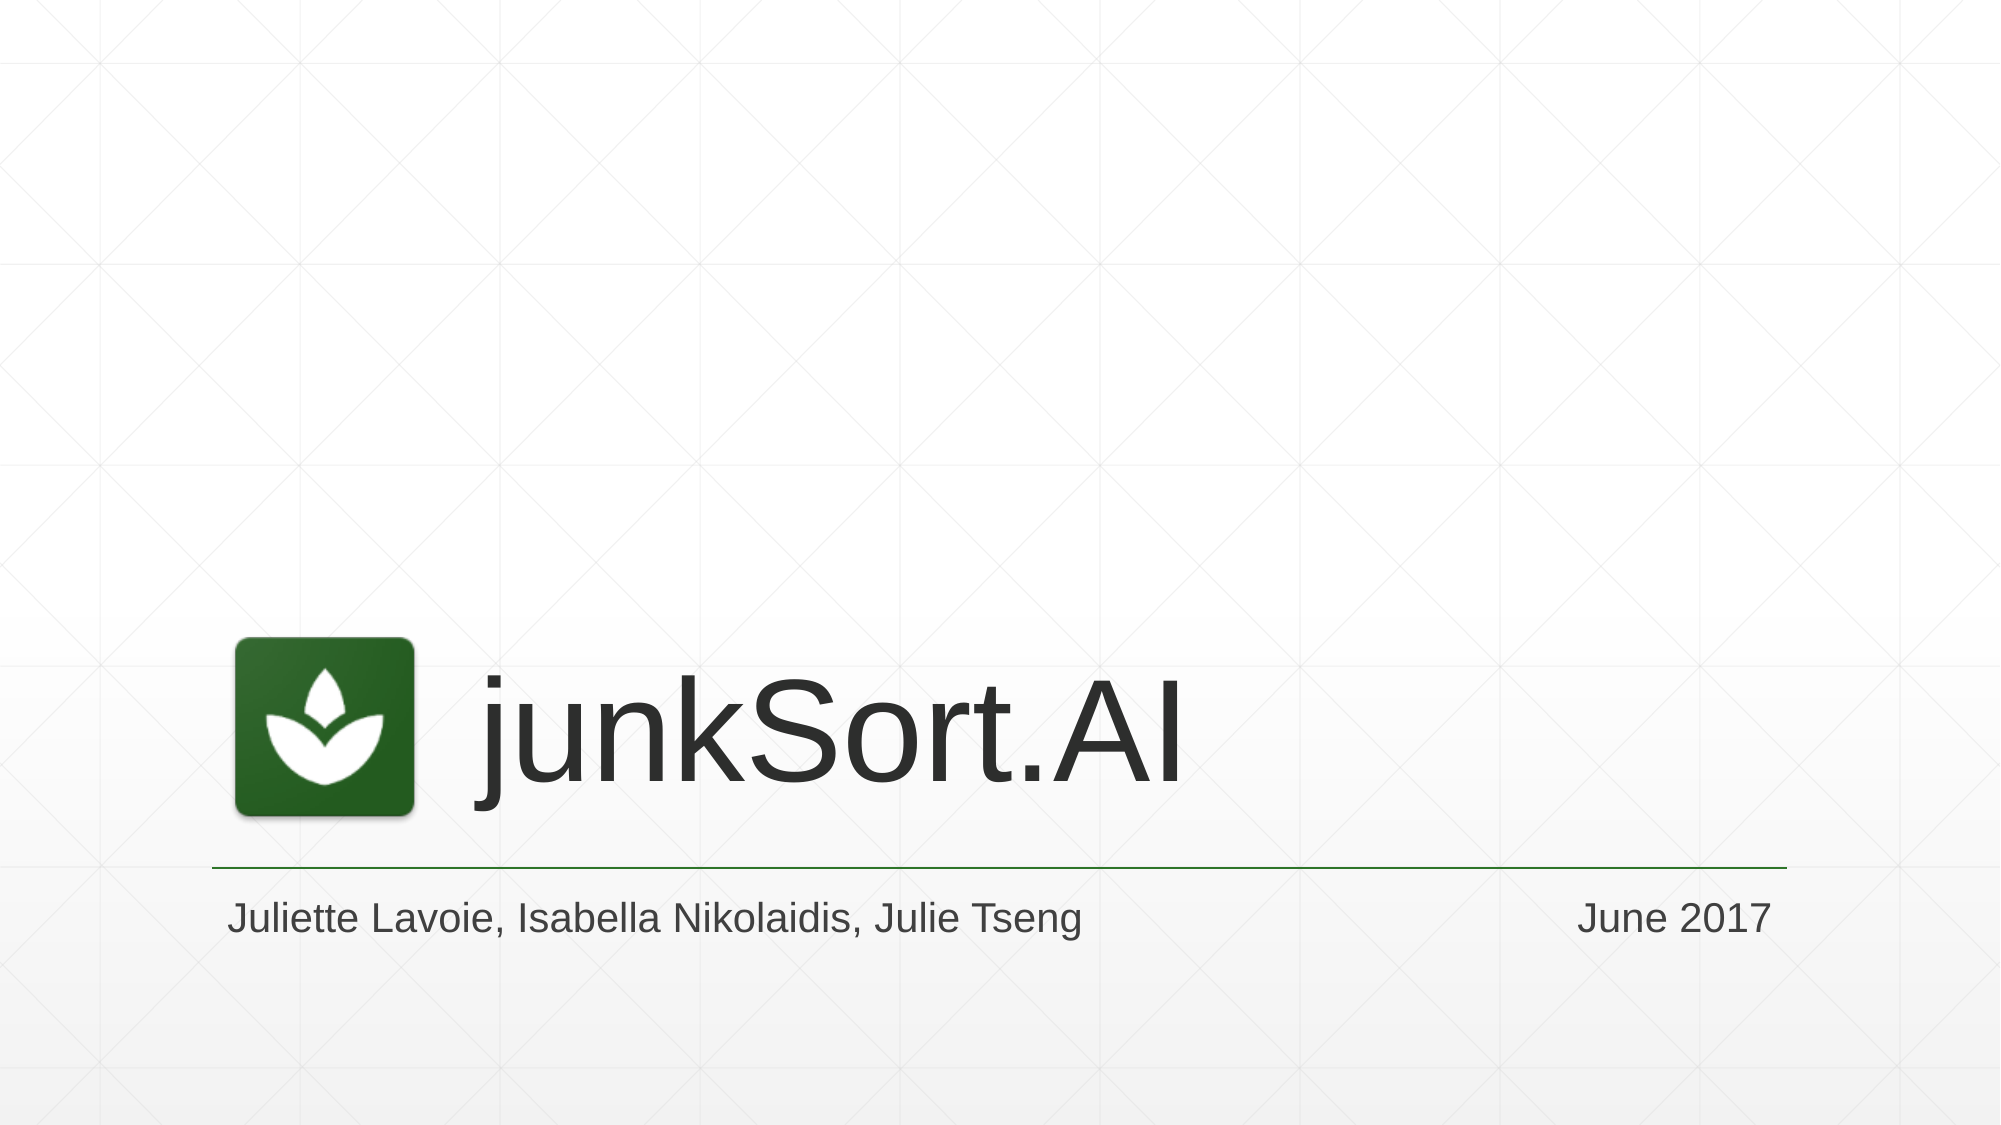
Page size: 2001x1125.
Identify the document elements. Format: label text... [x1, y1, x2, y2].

picture [212, 614, 438, 840]
title junkSort.AI [463, 667, 1788, 823]
subtitle Juliette Lavoie, Isabella Nikolaidis, Julie Tseng June 2017 [212, 891, 1788, 1025]
